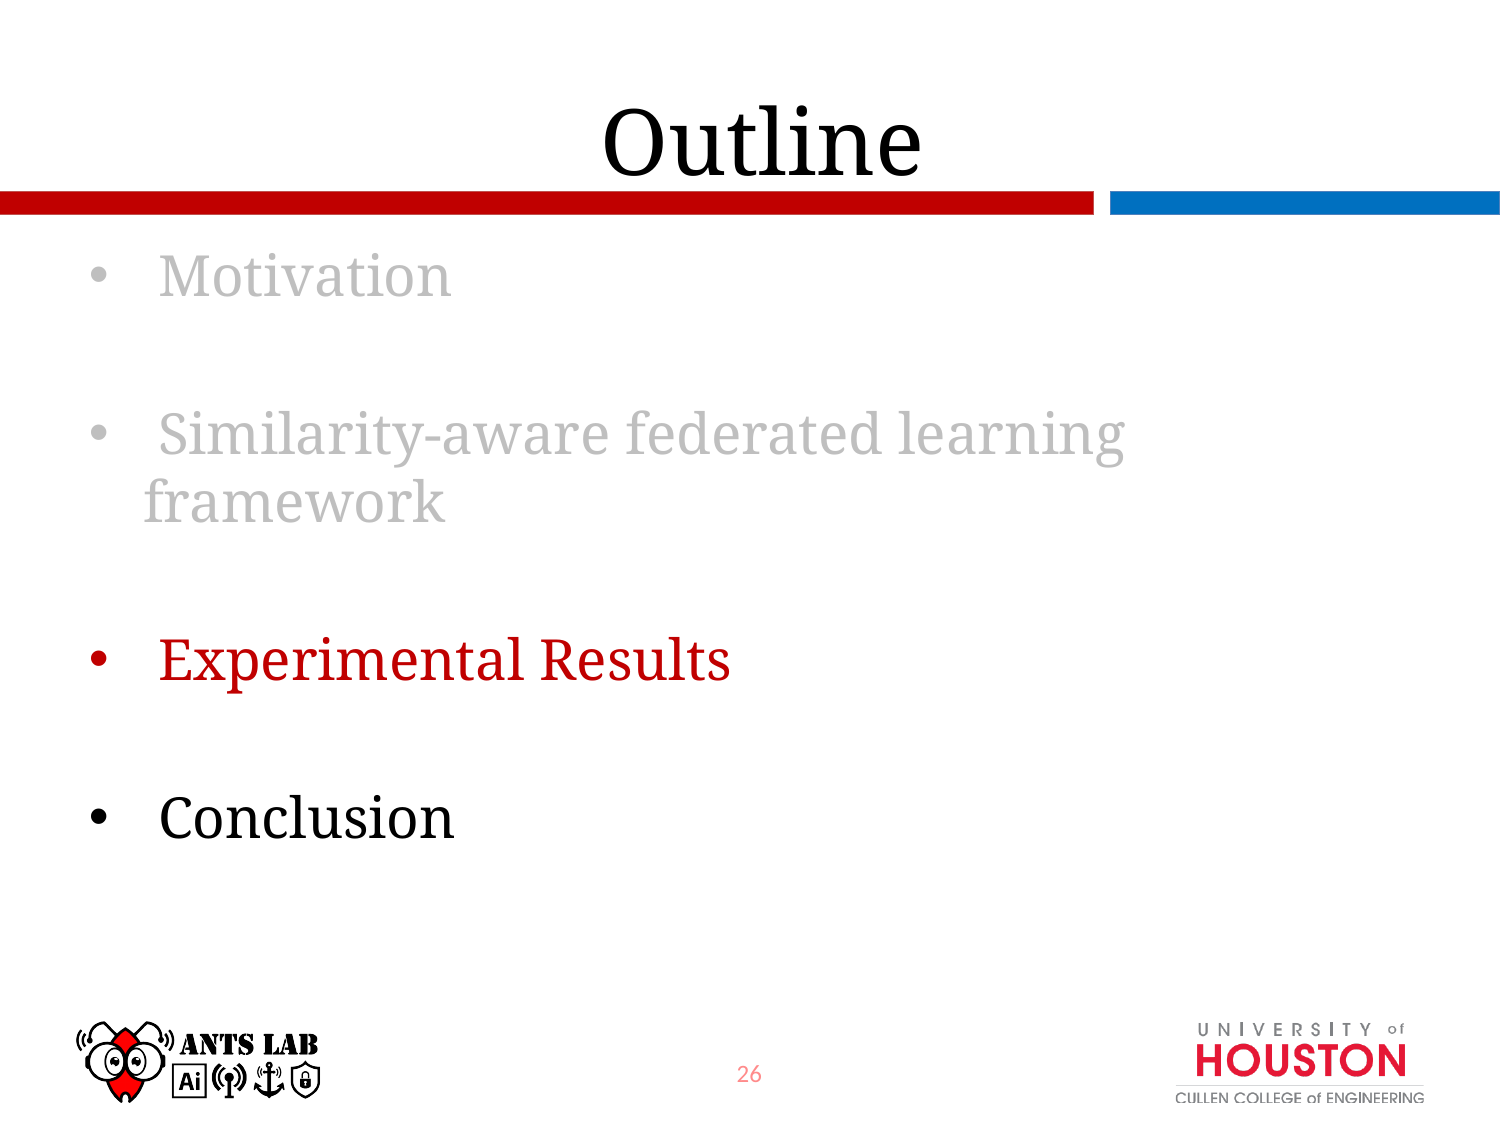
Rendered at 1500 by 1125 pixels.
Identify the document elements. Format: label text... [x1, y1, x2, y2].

title Outline [75, 45, 1425, 233]
list Motivation Similarity-aware federated learning framework Experimental Results Conclusion [73, 232, 1424, 859]
slide_number 26 [75, 1042, 1424, 1103]
picture [75, 1021, 326, 1042]
